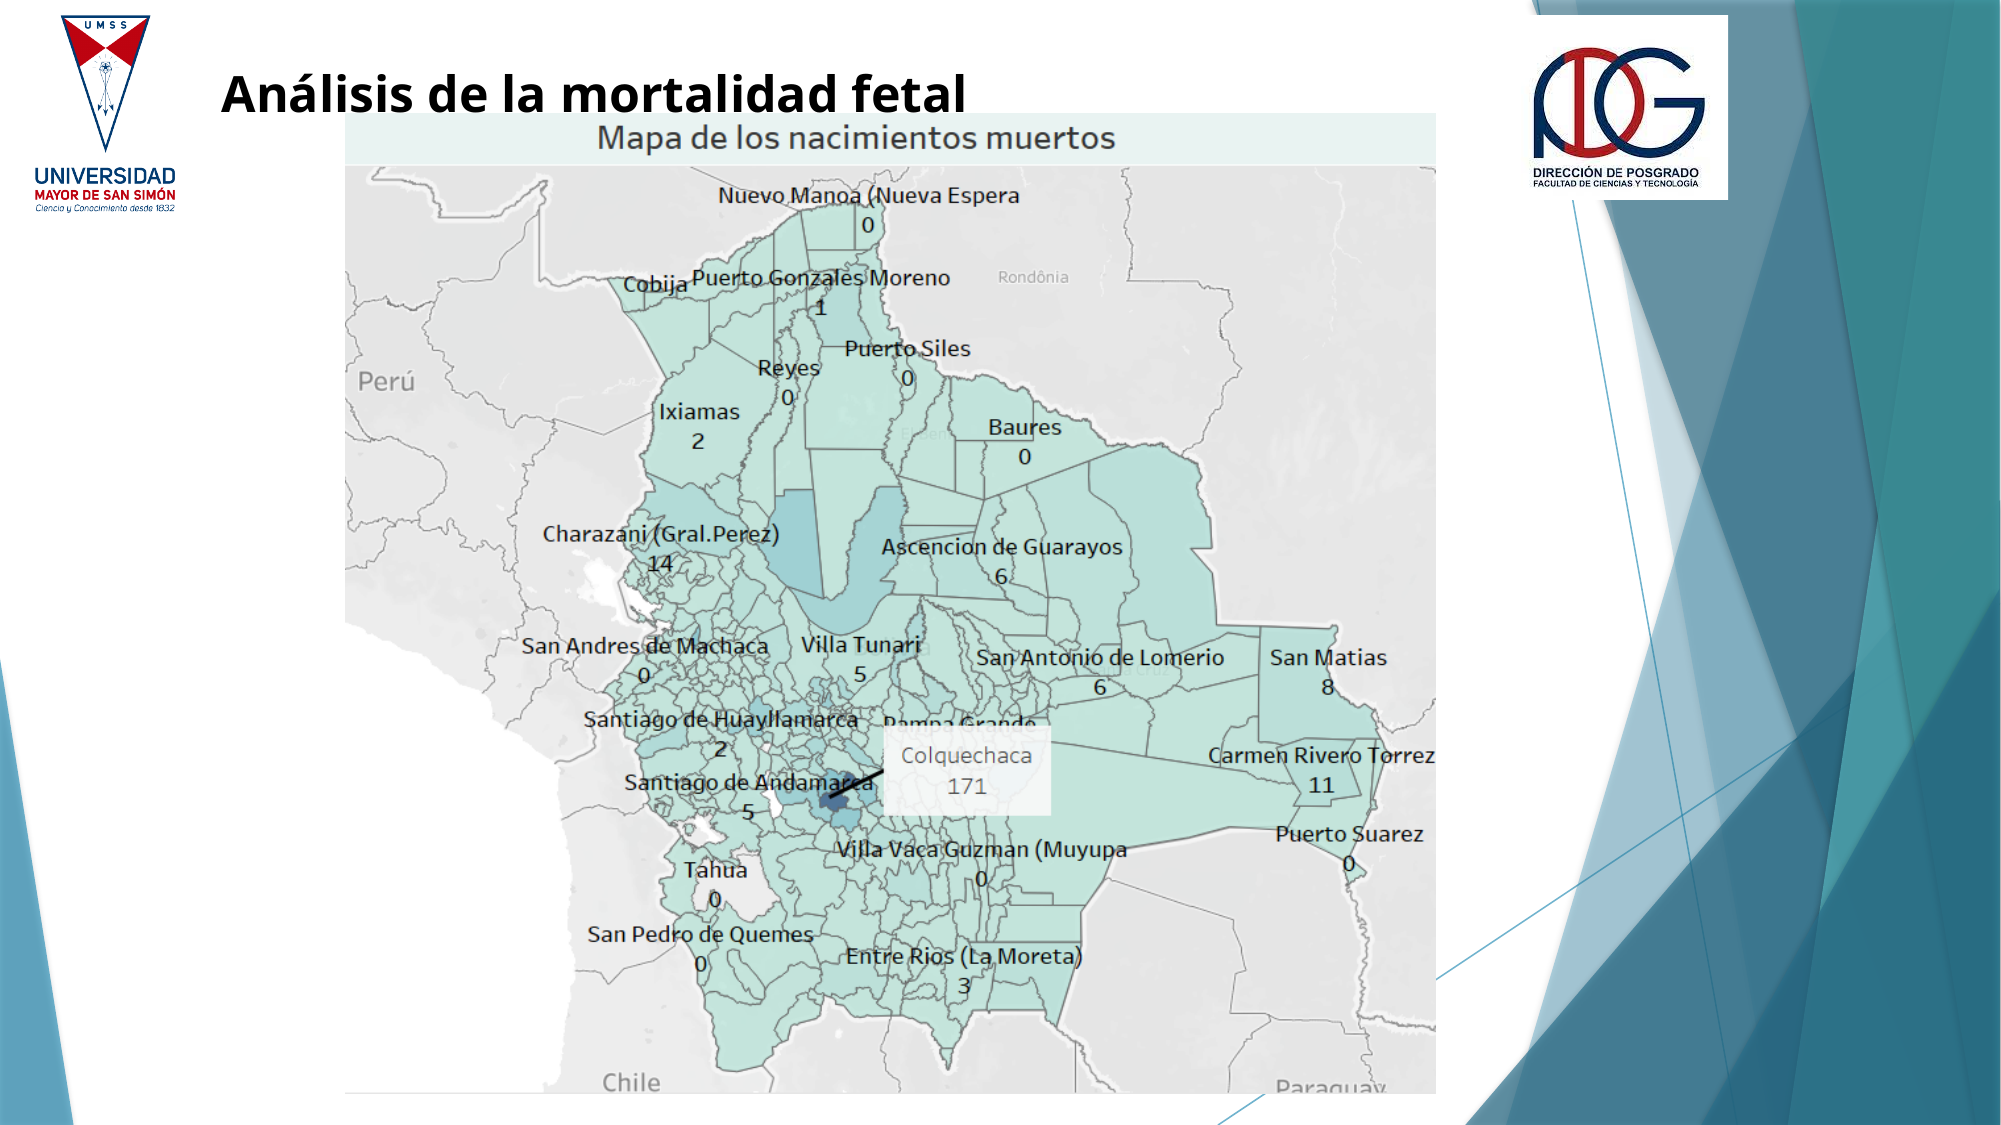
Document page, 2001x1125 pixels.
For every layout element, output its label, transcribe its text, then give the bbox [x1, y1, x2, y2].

picture [1519, 15, 1729, 200]
picture [34, 14, 175, 214]
picture [344, 113, 1436, 1094]
title Análisis de la mortalidad fetal [206, 42, 1514, 142]
